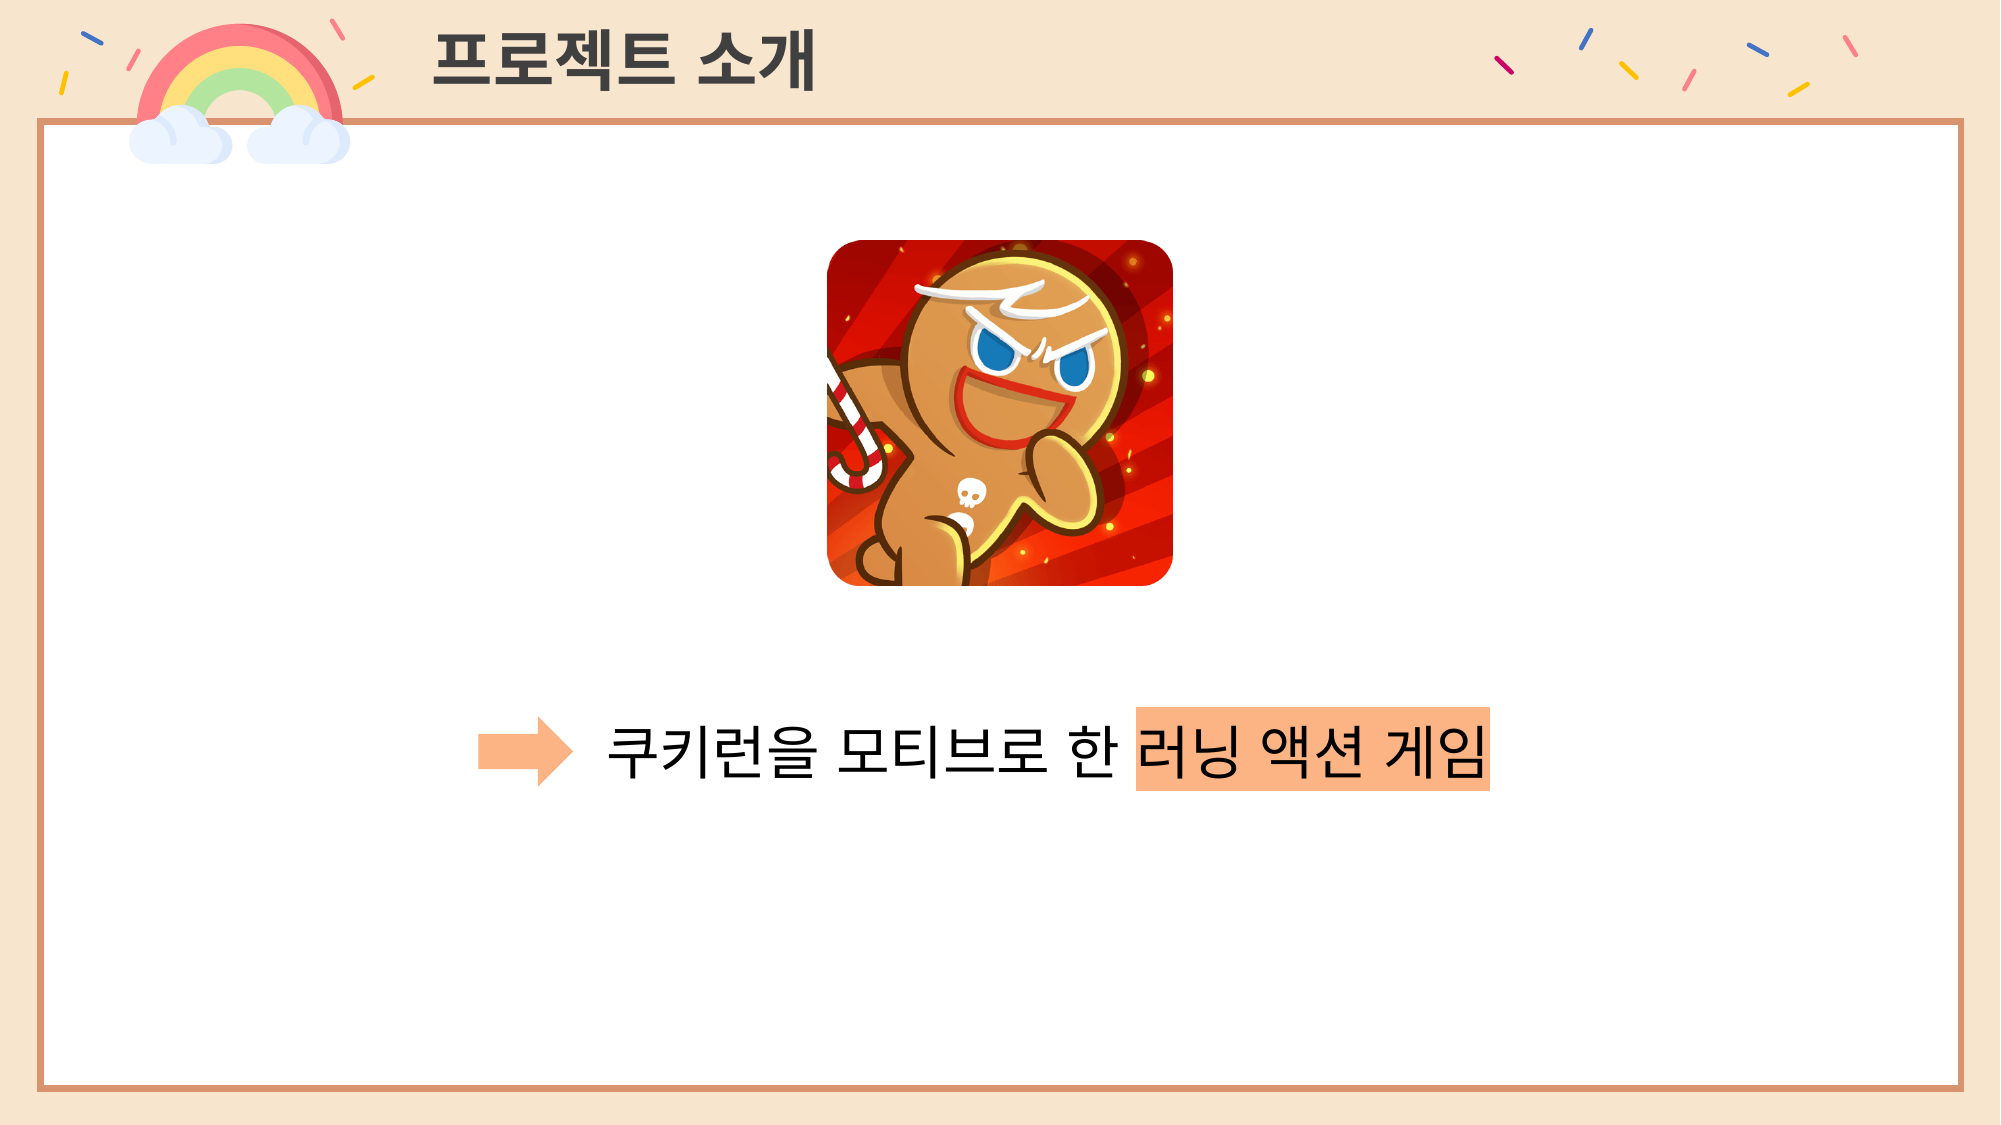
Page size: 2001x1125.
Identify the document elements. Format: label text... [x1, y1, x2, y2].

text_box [55, 20, 373, 89]
text_box [477, 713, 575, 790]
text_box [129, 89, 351, 164]
text_box 쿠키런을 모티브로 한 러닝 액션 게임 [591, 708, 1587, 794]
text_box 프로젝트 소개 [417, 11, 1497, 107]
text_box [1498, 33, 1856, 95]
picture [827, 240, 1173, 586]
text_box [40, 120, 1962, 1090]
